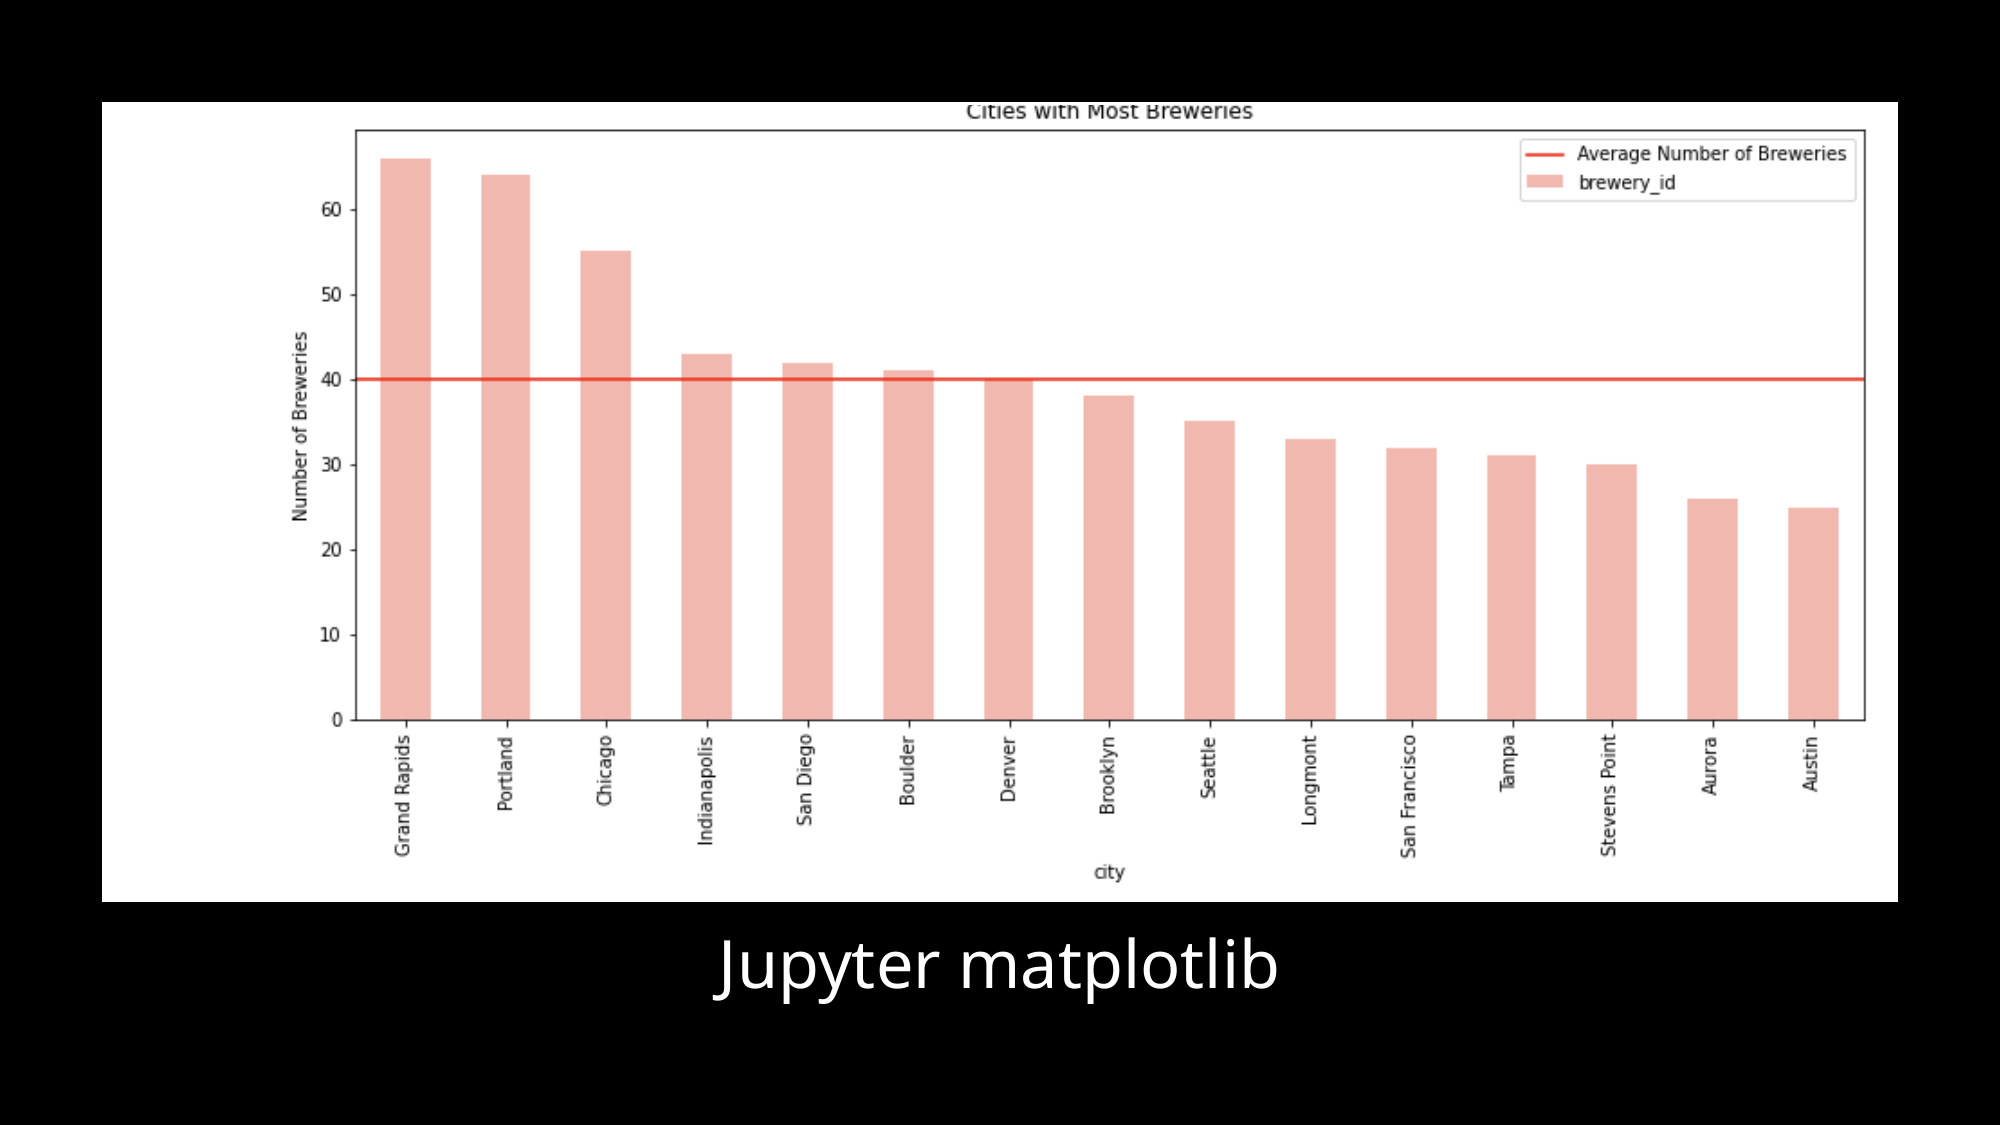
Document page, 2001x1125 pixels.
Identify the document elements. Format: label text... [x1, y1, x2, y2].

title Jupyter matplotlib [105, 914, 1895, 1020]
picture [104, 104, 1895, 899]
